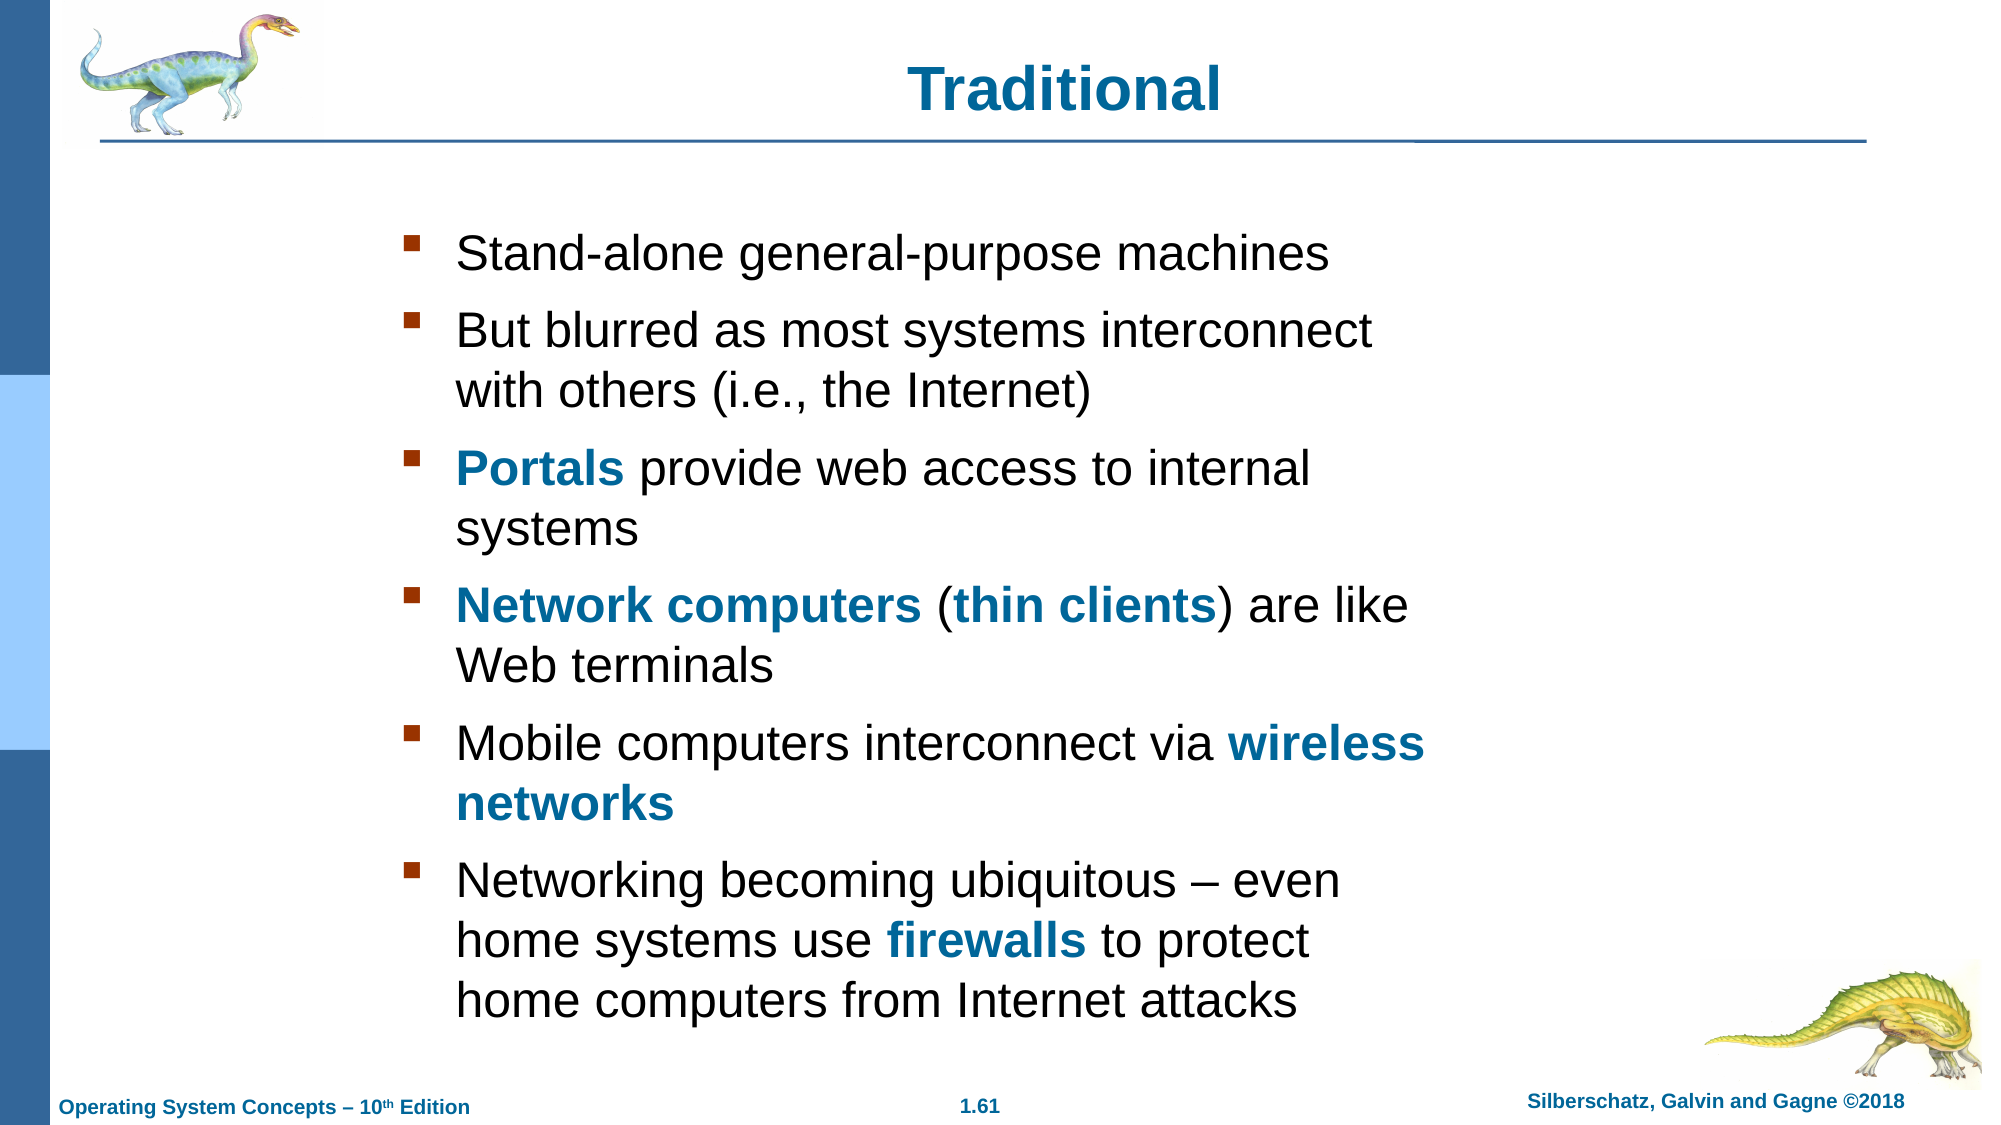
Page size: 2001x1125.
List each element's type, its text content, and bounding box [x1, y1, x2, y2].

picture [1700, 959, 1982, 1090]
picture [62, 0, 324, 149]
title Traditional [407, 28, 1723, 131]
list Stand-alone general-purpose machines But blurred as most systems interconnect with others (i.e., the Internet) Portals provide web access to internal systems Network computers (thin clients) are like Web terminals Mobile computers interconnect via wireless networks Networking becoming ubiquitous – even home systems use firewalls to protect home computers from Internet attacks [384, 212, 1452, 893]
